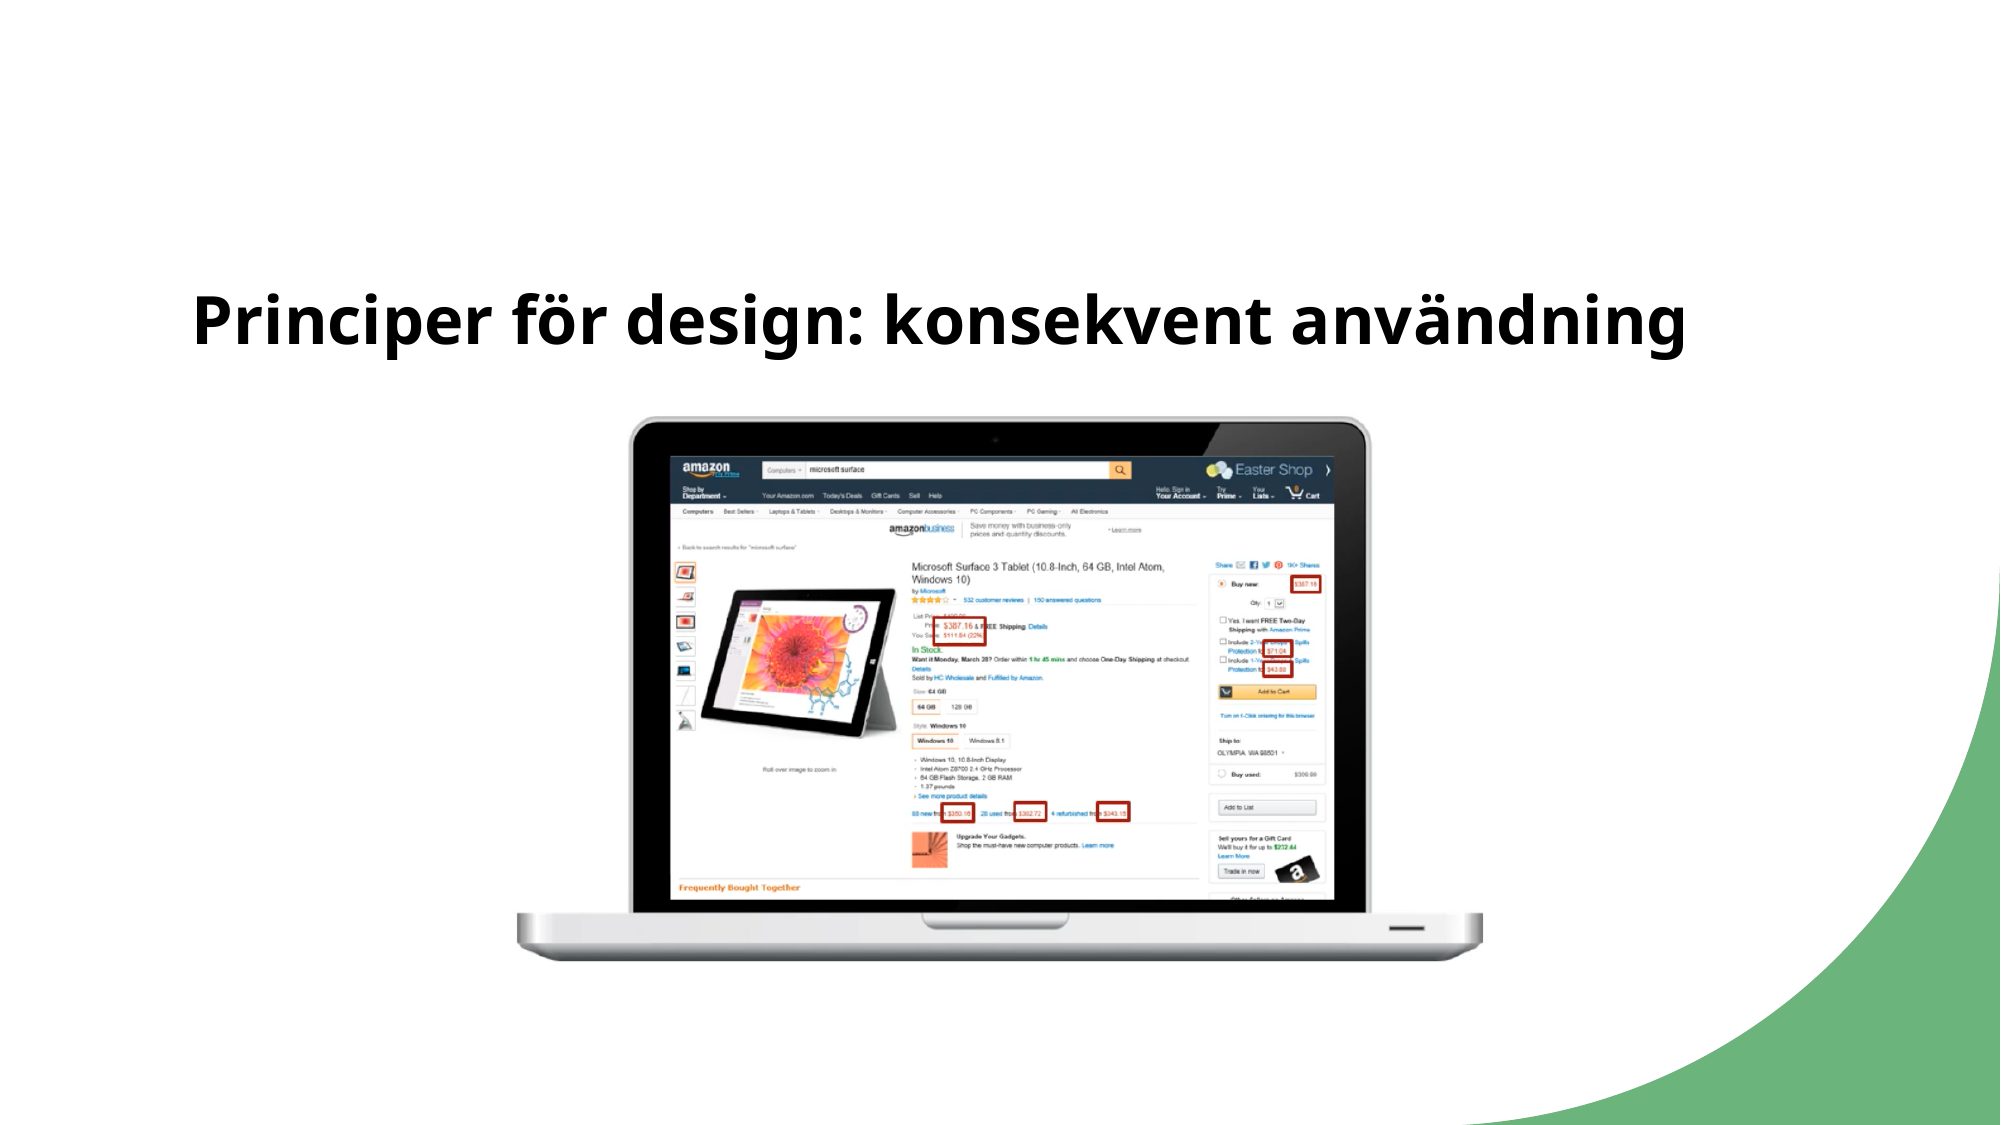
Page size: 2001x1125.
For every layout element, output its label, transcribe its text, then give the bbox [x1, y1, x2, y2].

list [489, 398, 1496, 975]
title Principer för design: konsekvent användning [176, 118, 1809, 366]
